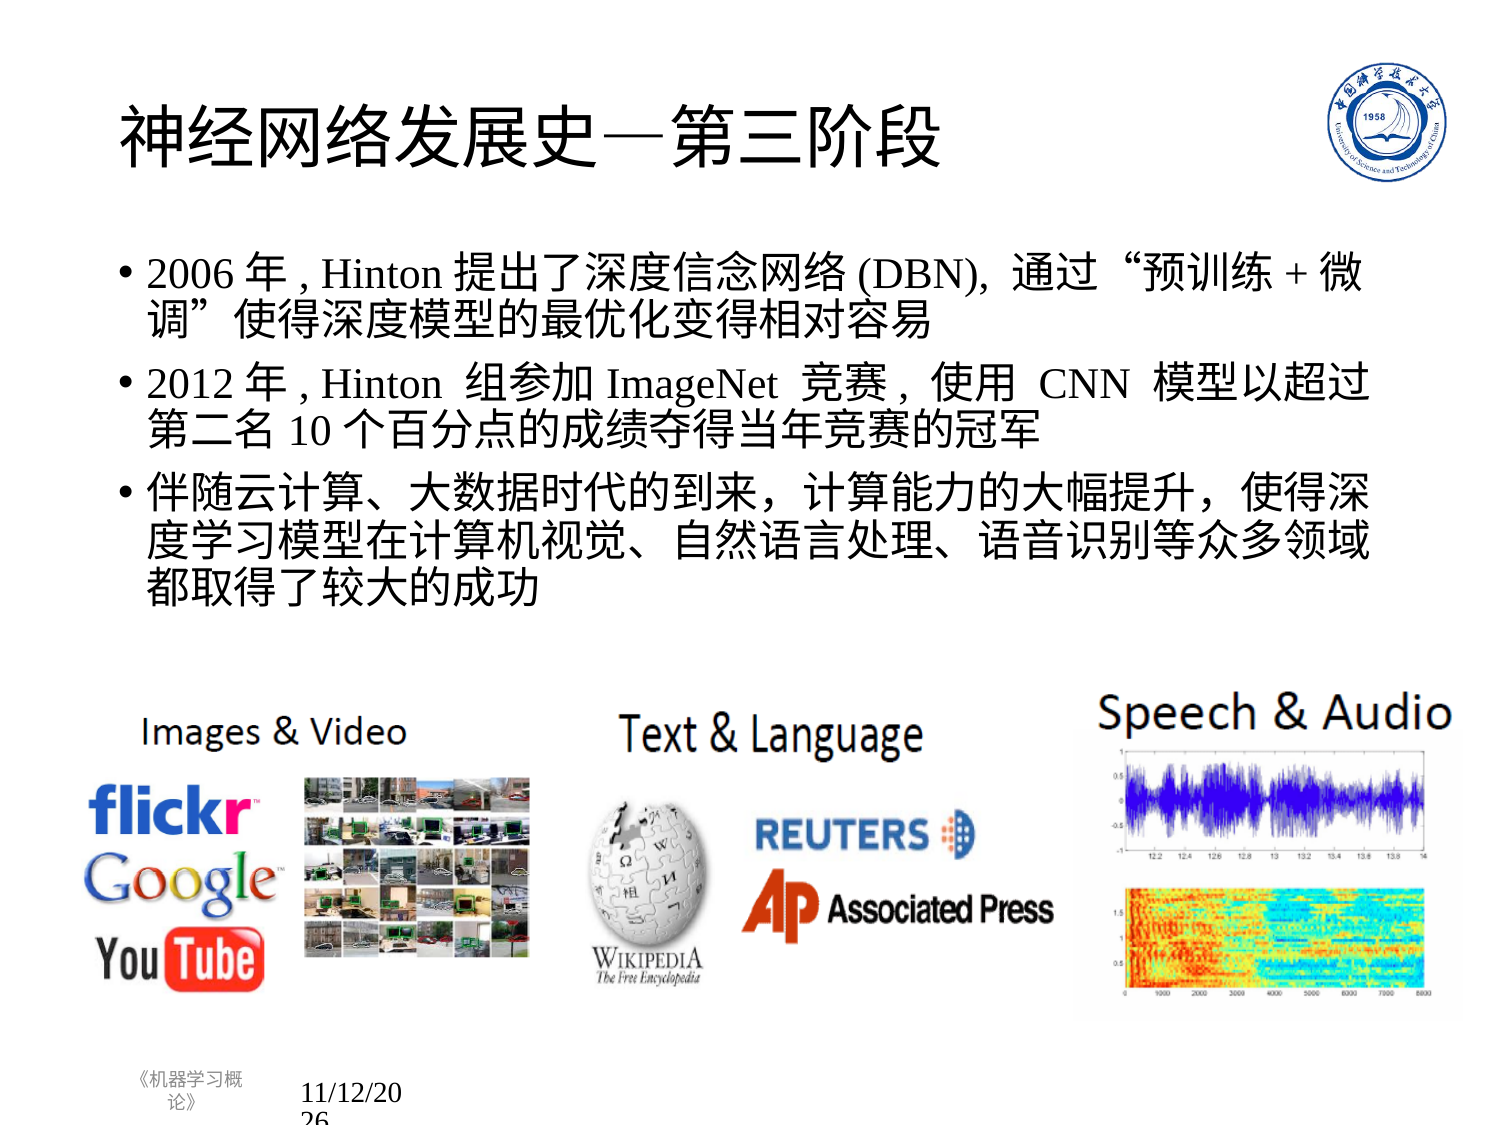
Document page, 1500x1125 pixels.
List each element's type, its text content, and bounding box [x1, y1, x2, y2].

picture [1397, 59, 1450, 144]
list 2006年, Hinton提出了深度信念网络(DBN), 通过“预训练+微调”使得深度模型的最优化变得相对容易 2012年, Hinton 组参加ImageNet 竞赛, 使用 CNN 模型以超过第二名10个百分点的成绩夺得当年竞赛的冠军 伴随云计算、大数据时代的到来，计算能力的大幅提升，使得深度学习模型在计算机视觉、自然语言处理、语音识别等众多领域都取得了较大的成功 [103, 243, 1397, 1053]
title 神经网络发展史—第三阶段 [103, 59, 1397, 221]
slide_number [1372, 144, 1476, 205]
picture [572, 662, 1476, 1028]
picture [67, 684, 548, 1020]
slide_number [285, 1068, 422, 1113]
footer 《机器学习概论》 [104, 1068, 270, 1113]
